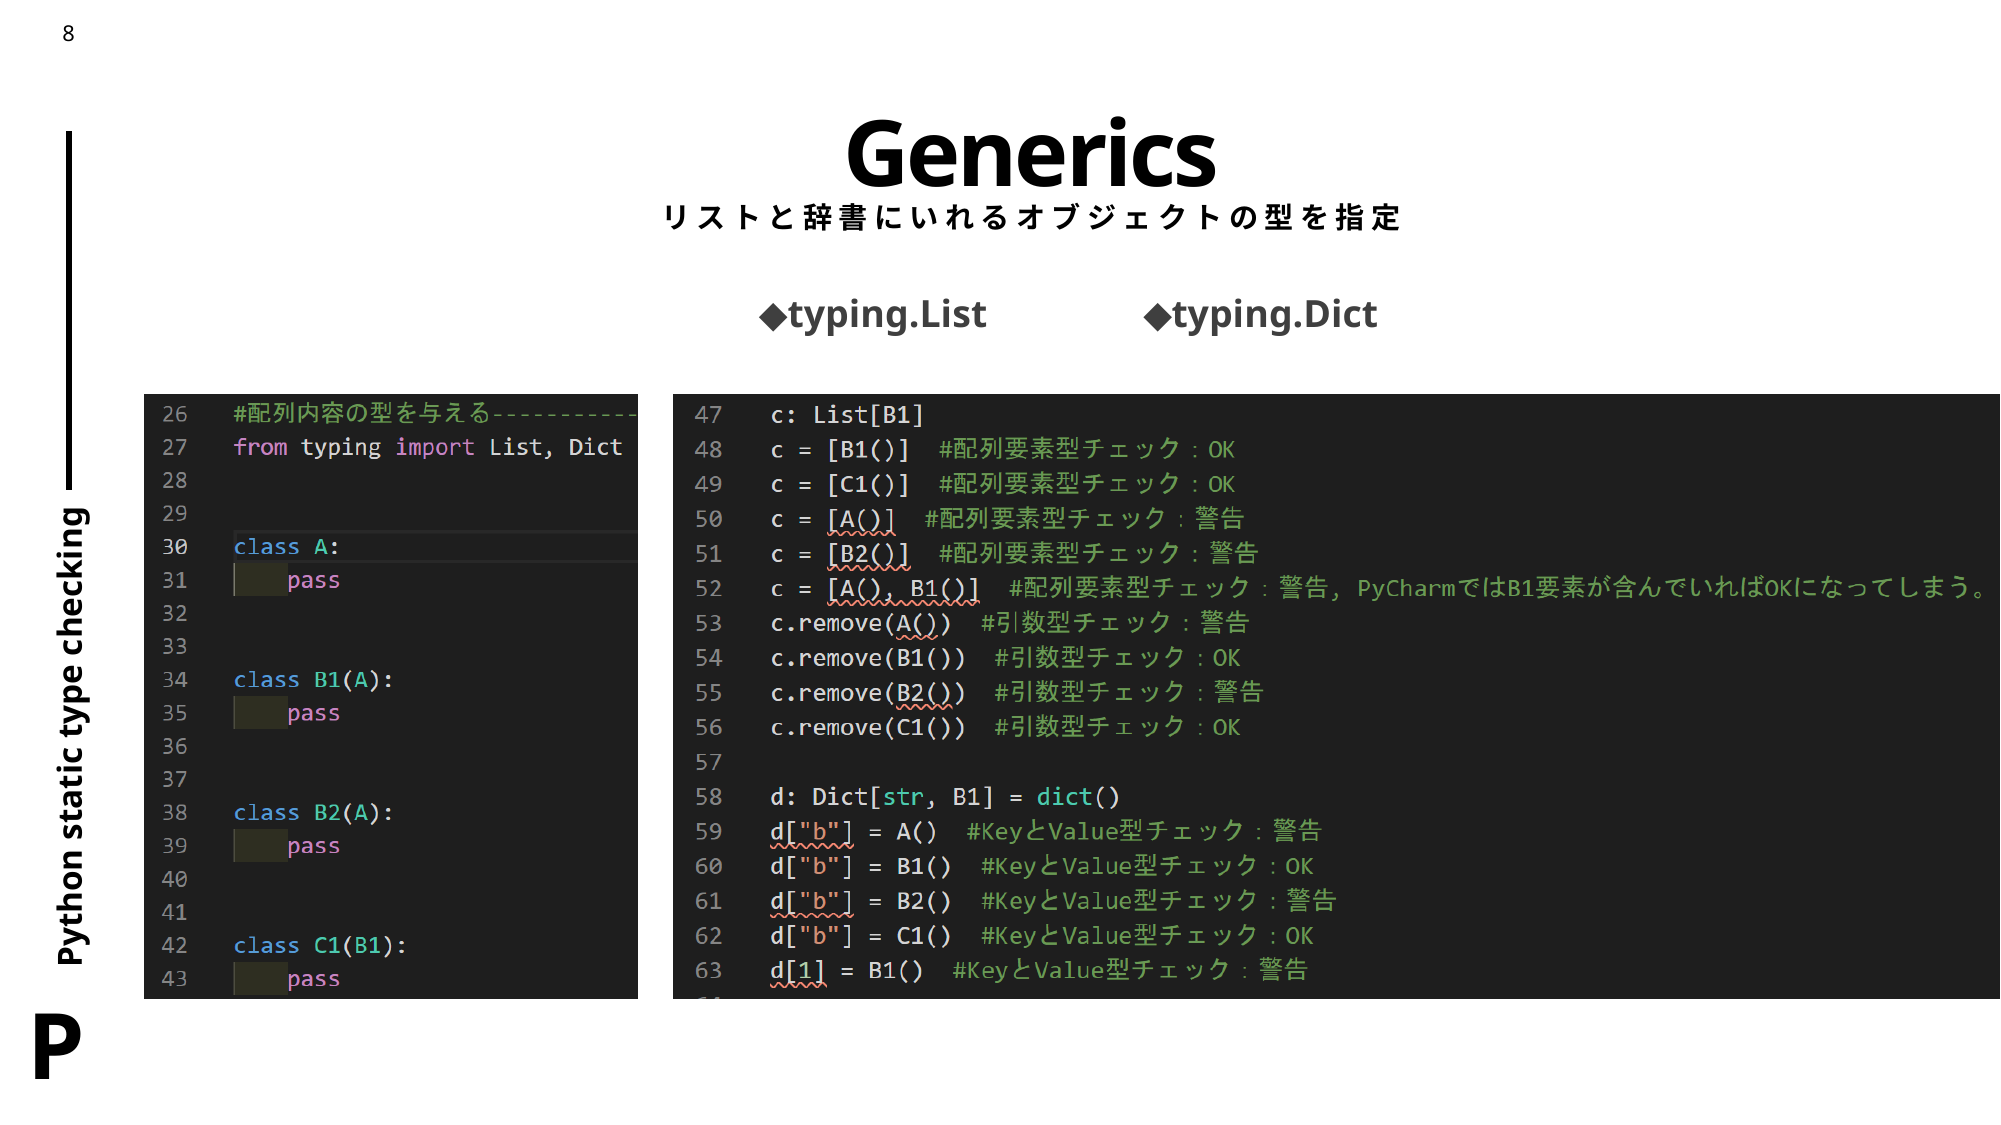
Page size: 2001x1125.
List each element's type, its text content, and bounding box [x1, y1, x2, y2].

picture [673, 394, 2000, 999]
picture [144, 394, 638, 999]
text_box ◆typing.List ◆typing.Dict [744, 282, 1394, 343]
list リストと辞書にいれるオブジェクトの型を指定 [137, 192, 1925, 246]
title Generics [137, 0, 1925, 192]
